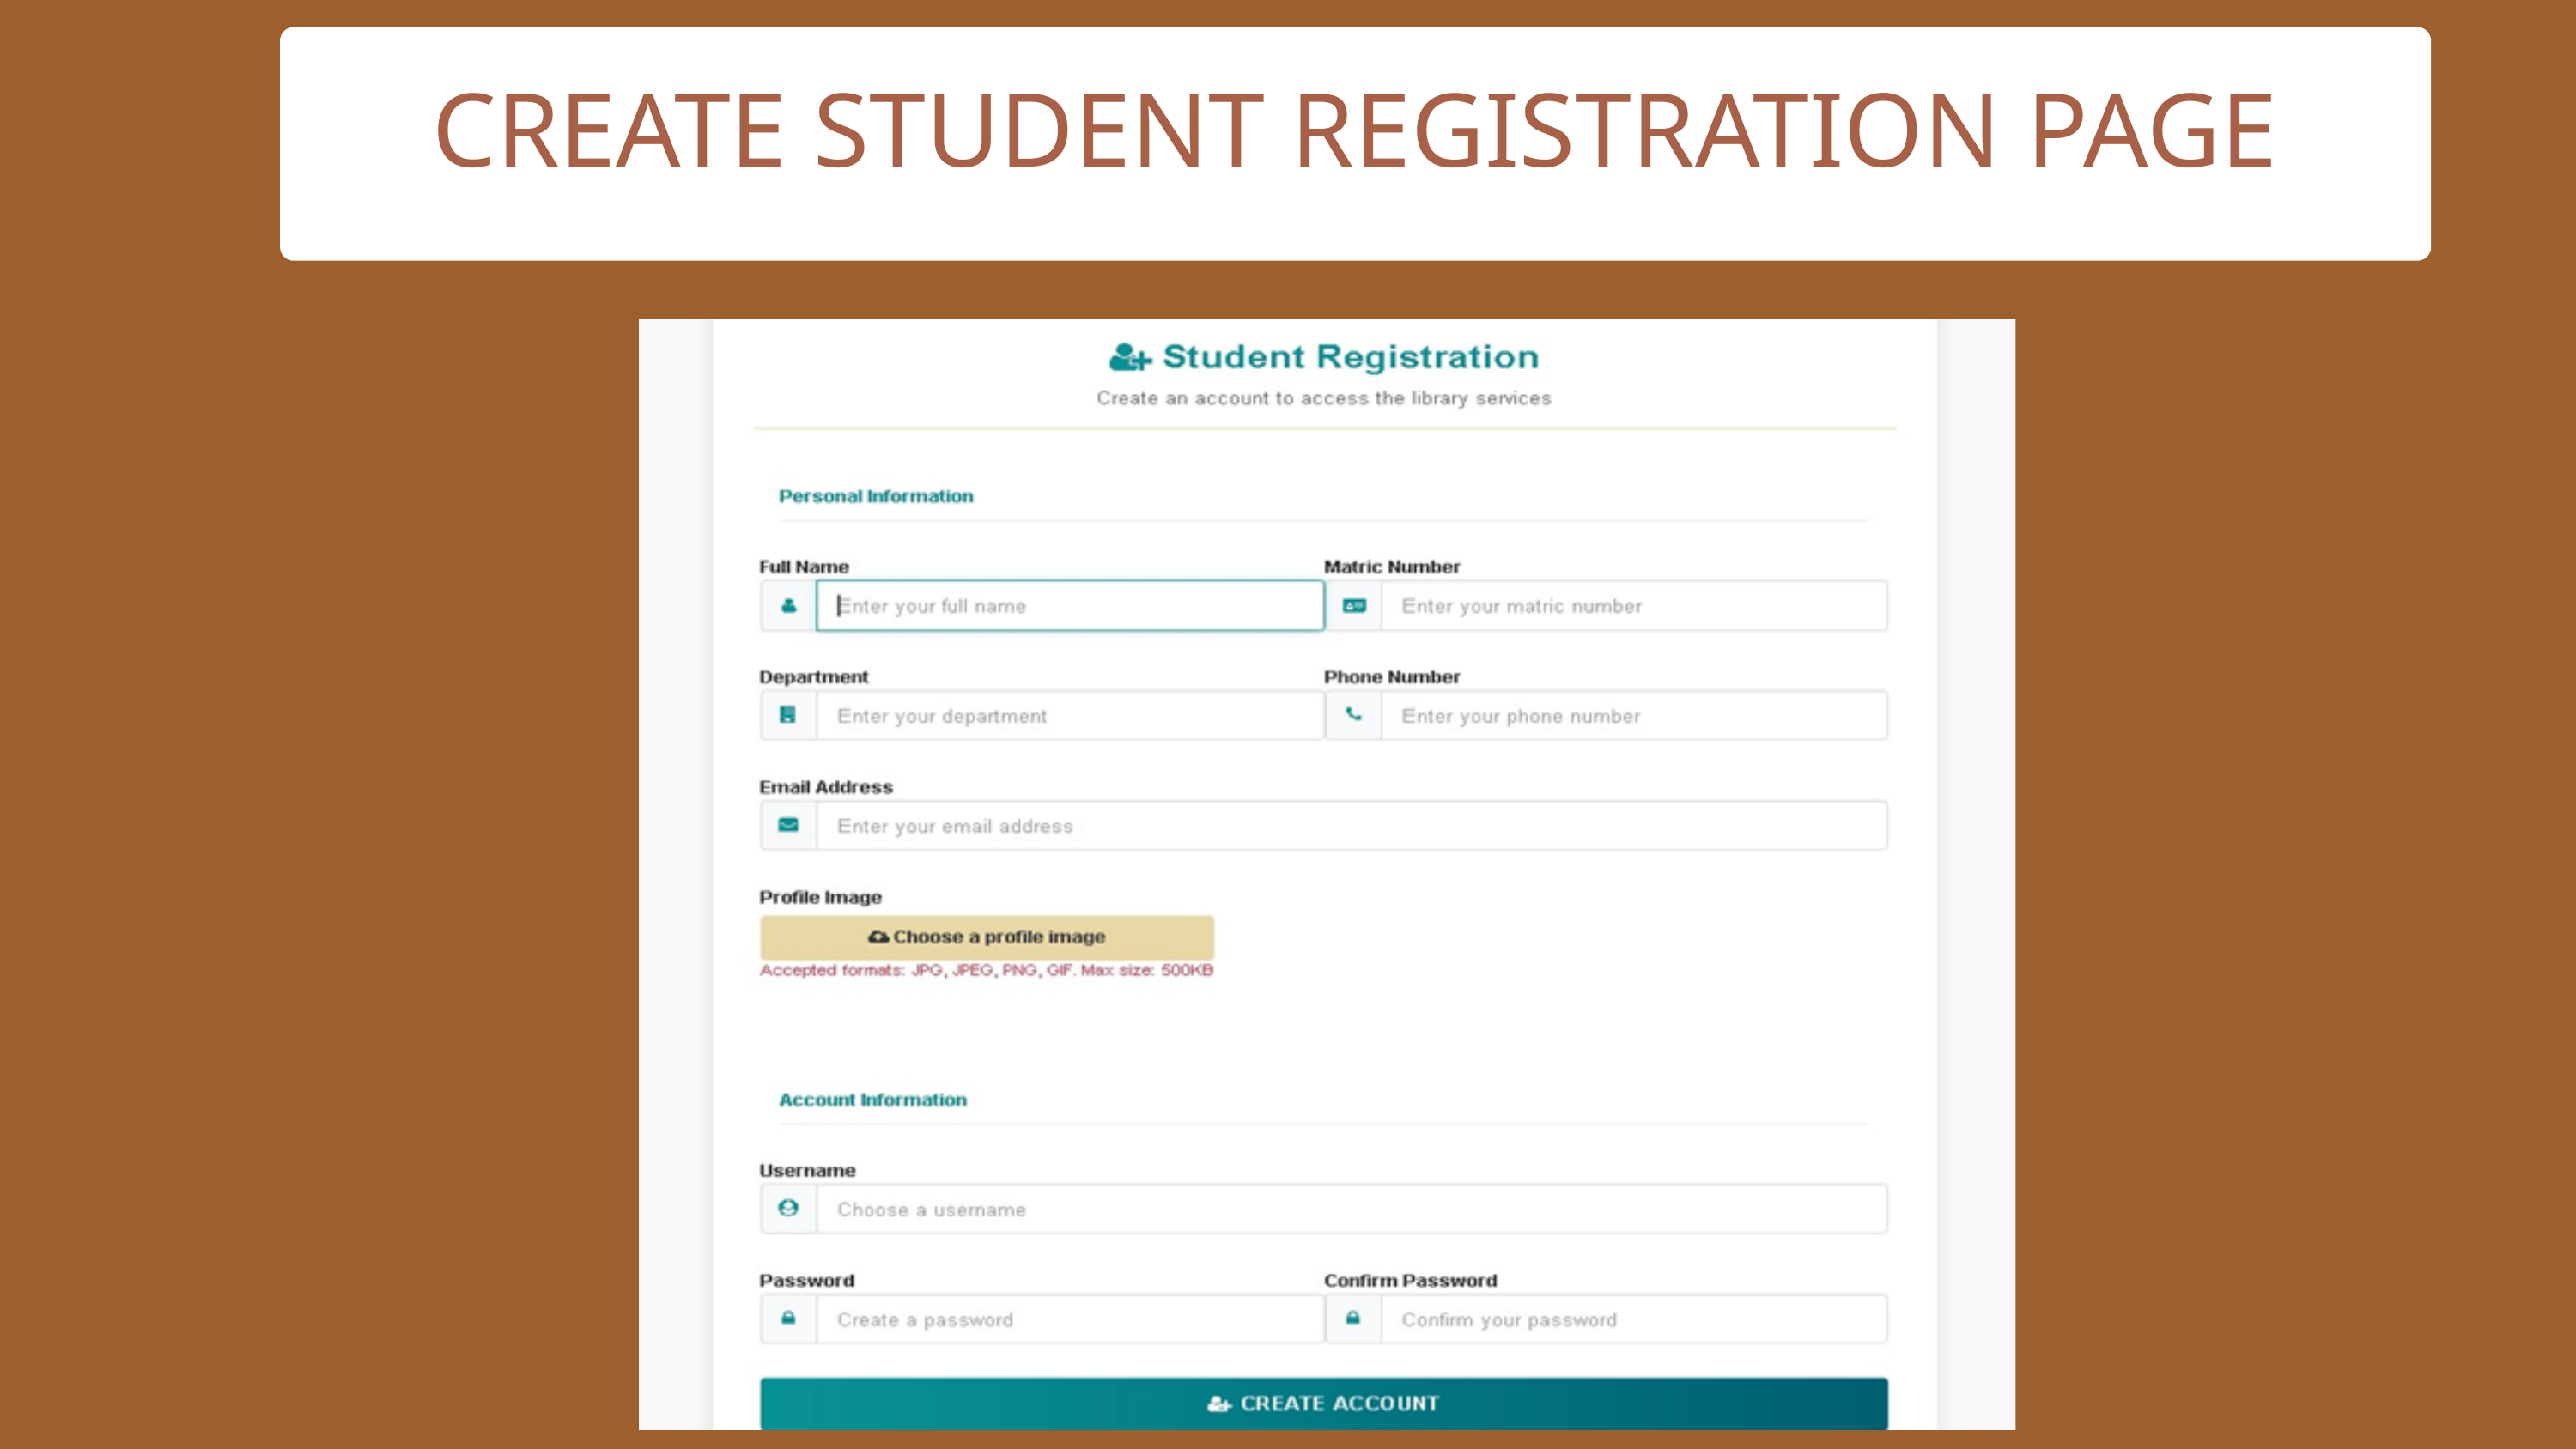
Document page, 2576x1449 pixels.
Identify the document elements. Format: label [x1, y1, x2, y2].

text_box [279, 27, 2432, 261]
text_box [639, 319, 2016, 1430]
